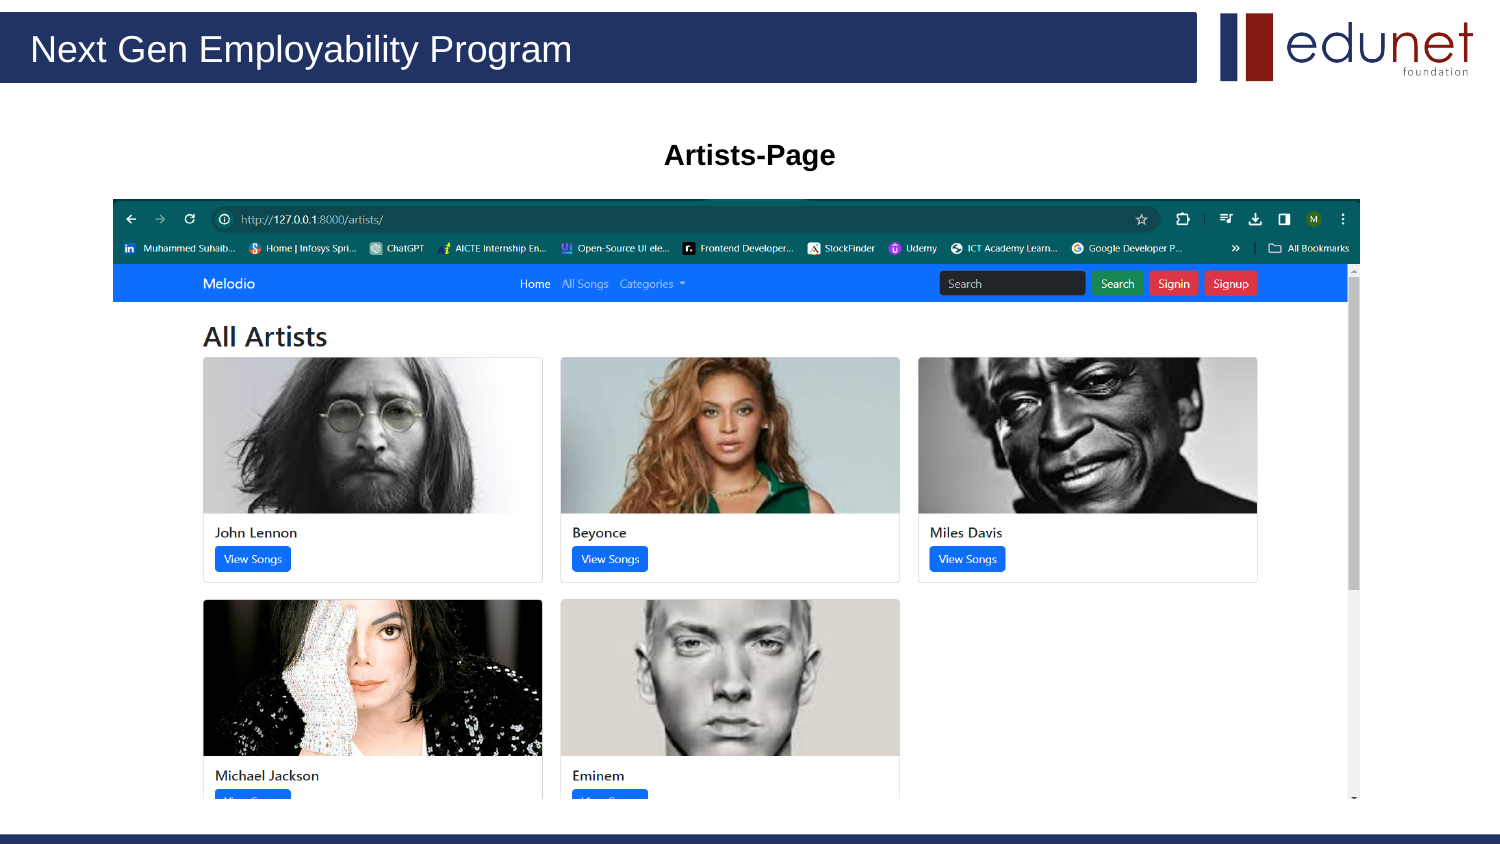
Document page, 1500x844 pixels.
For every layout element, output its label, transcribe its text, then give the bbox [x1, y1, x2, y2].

picture [1279, 14, 1482, 83]
title Artists-Page [103, 98, 1397, 208]
picture [113, 198, 1360, 799]
